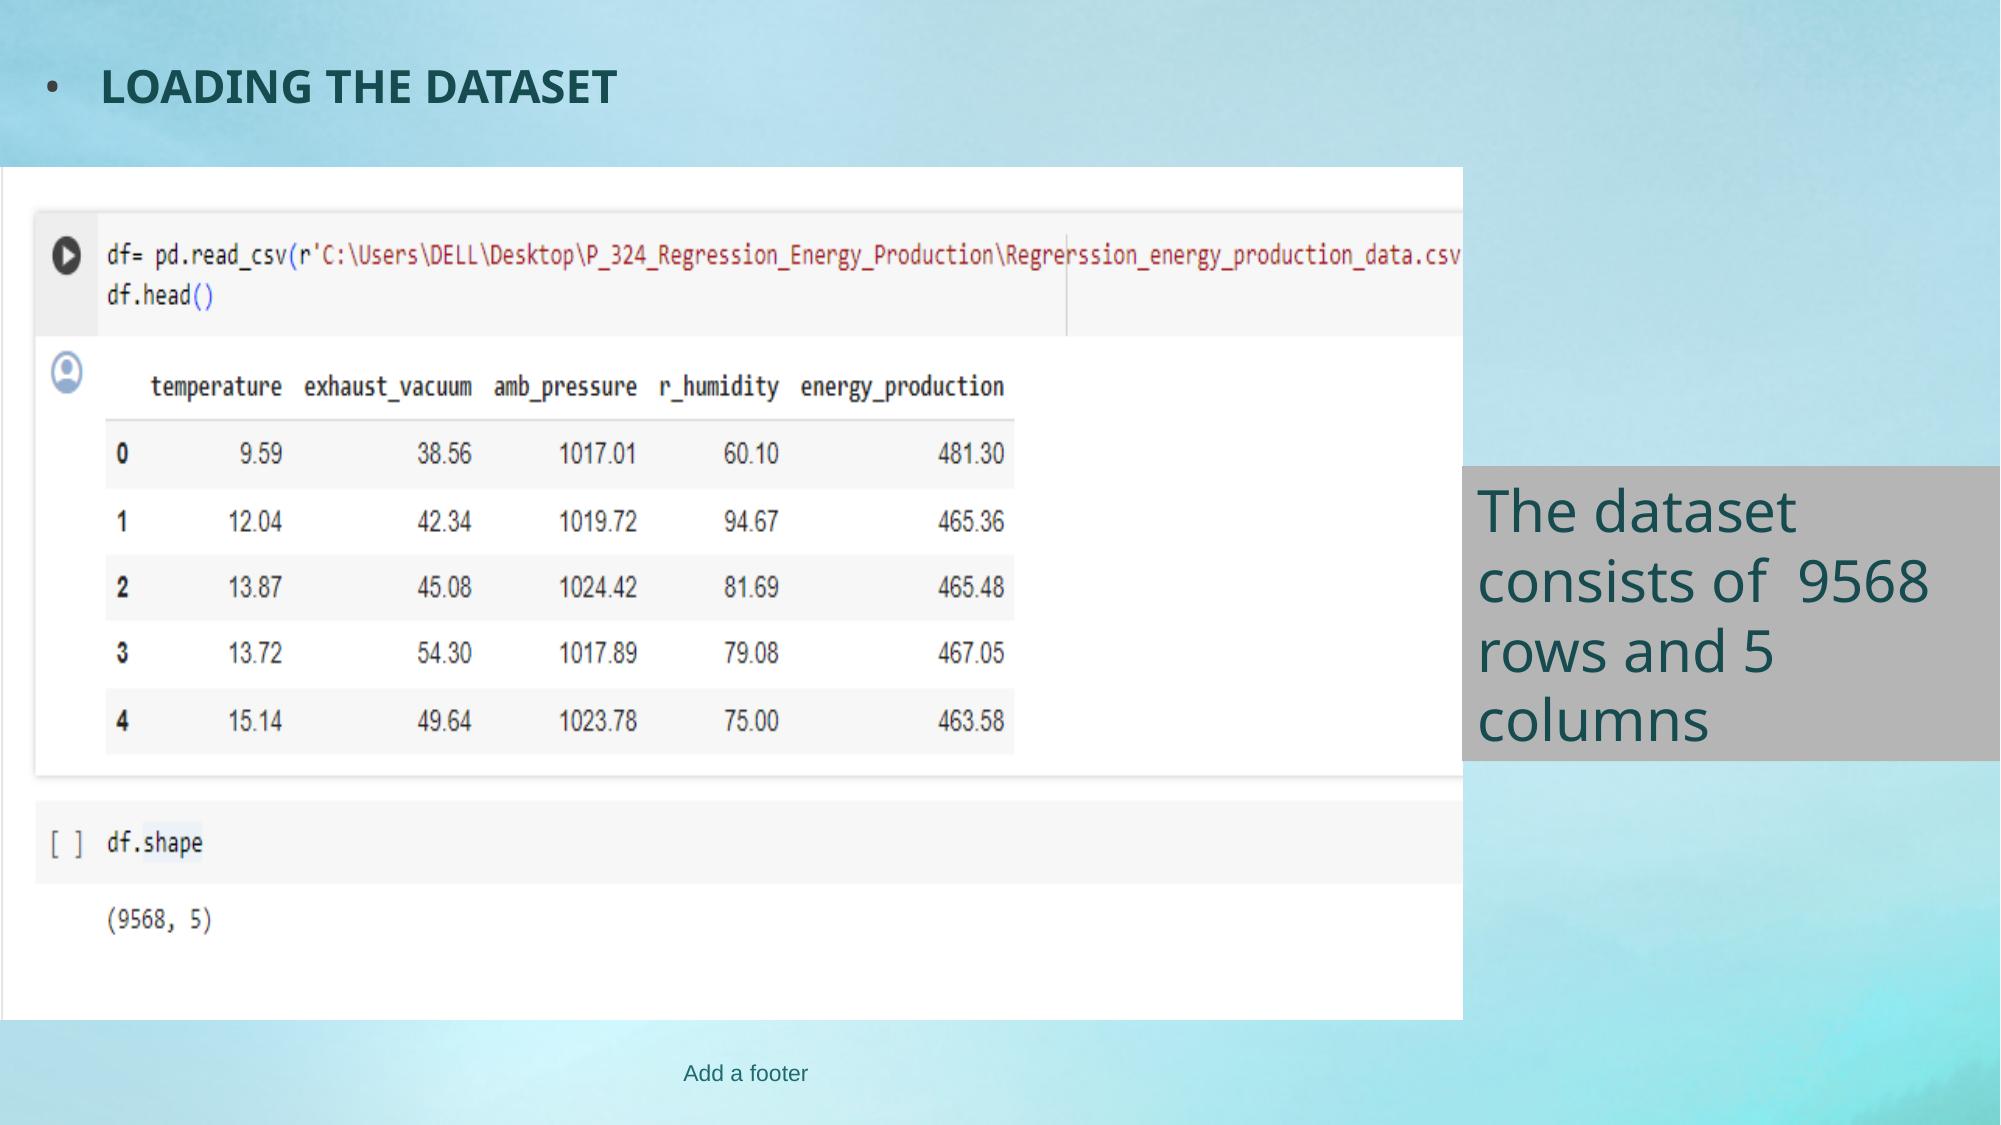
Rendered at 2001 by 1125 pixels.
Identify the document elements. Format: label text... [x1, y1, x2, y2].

picture [0, 0, 2001, 1125]
text_box The dataset consists of 9568 rows and 5 columns [1463, 466, 2000, 762]
list LOADING THE DATASET [0, 64, 1858, 225]
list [0, 167, 1463, 1020]
footer Add a footer [683, 1042, 1317, 1103]
